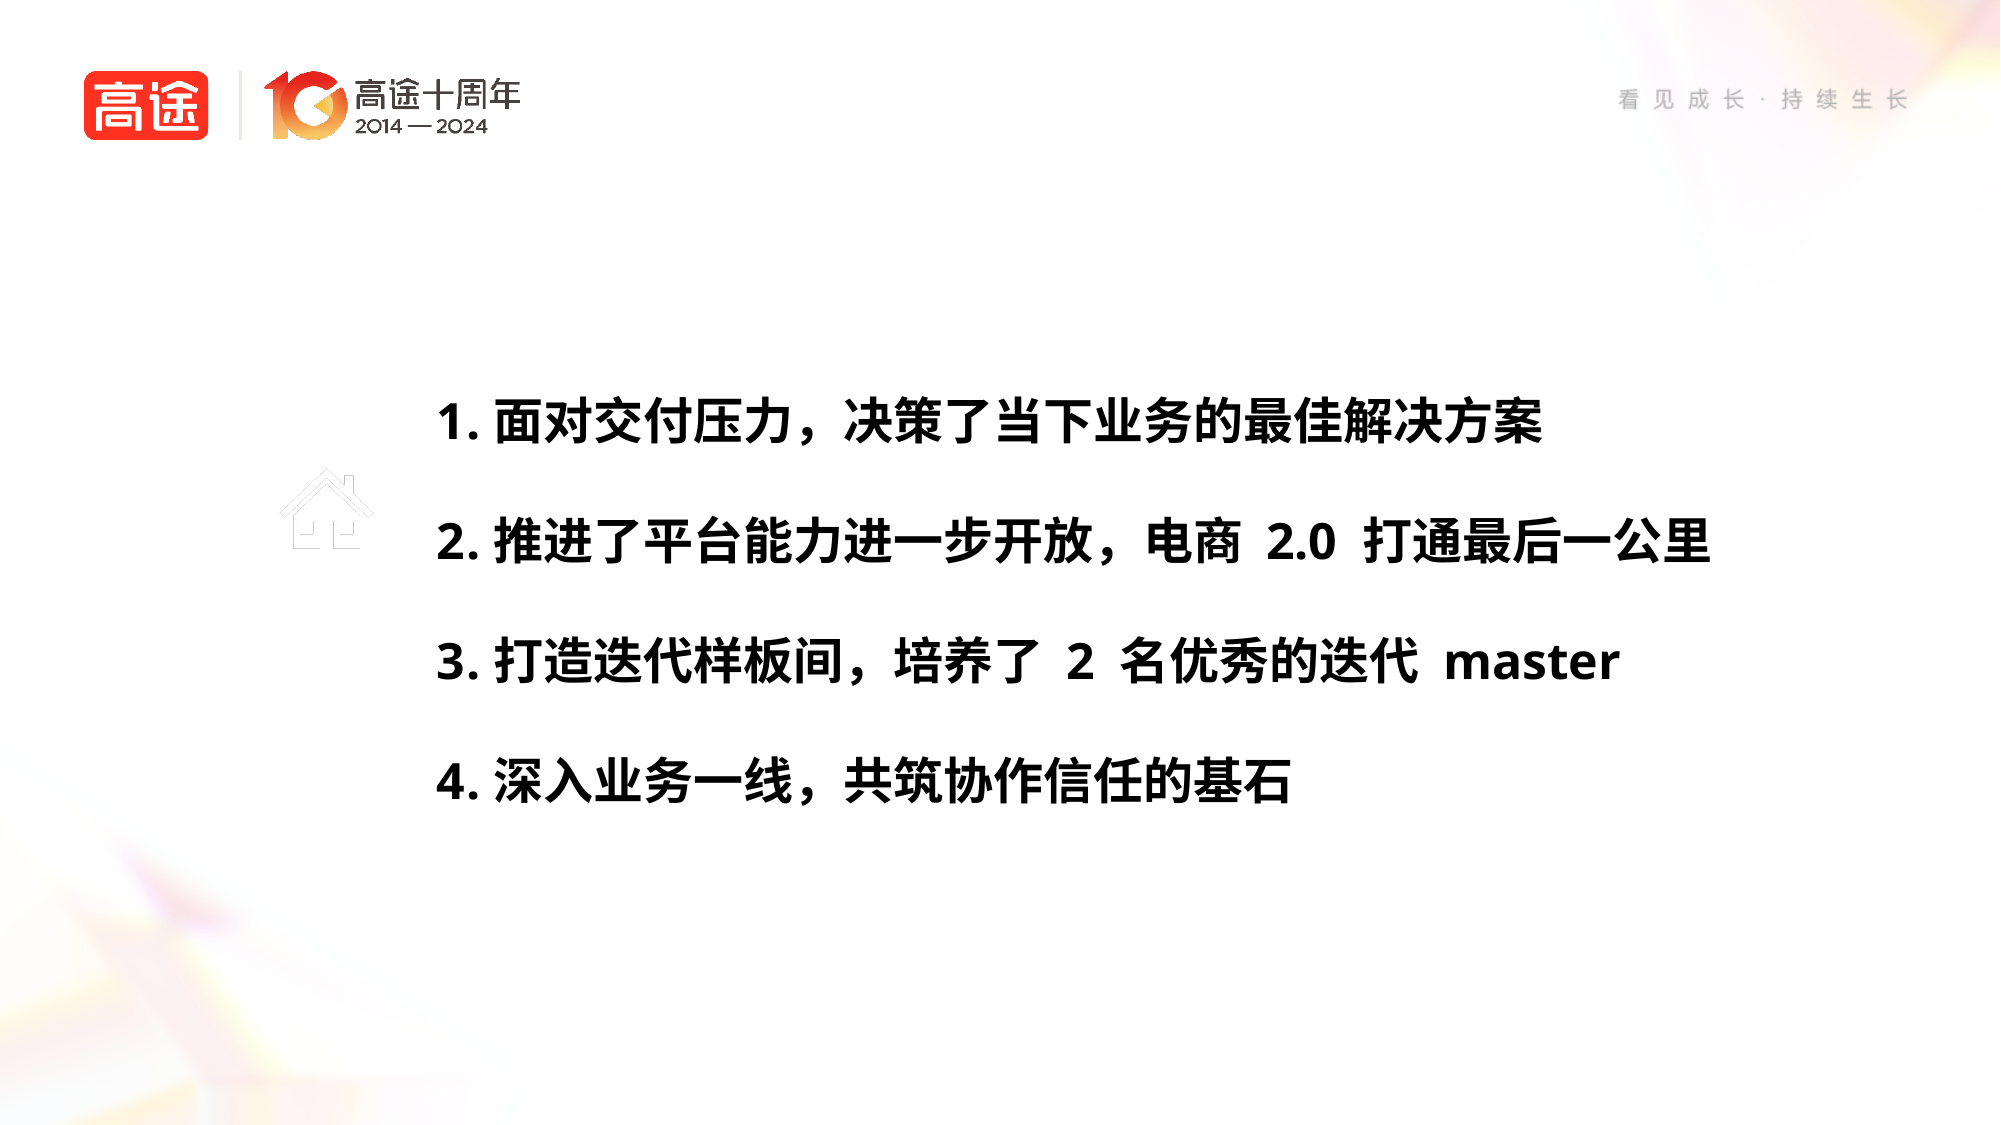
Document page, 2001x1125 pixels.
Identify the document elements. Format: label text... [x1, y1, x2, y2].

picture [0, 0, 2000, 1125]
text_box 面对交付压力，决策了当下业务的最佳解决方案 推进了平台能力进一步开放，电商 2.0 打通最后一公里 打造迭代样板间，培养了 2 名优秀的迭代 master 深入业务一线，共筑协作信任的基石 [422, 321, 1728, 817]
